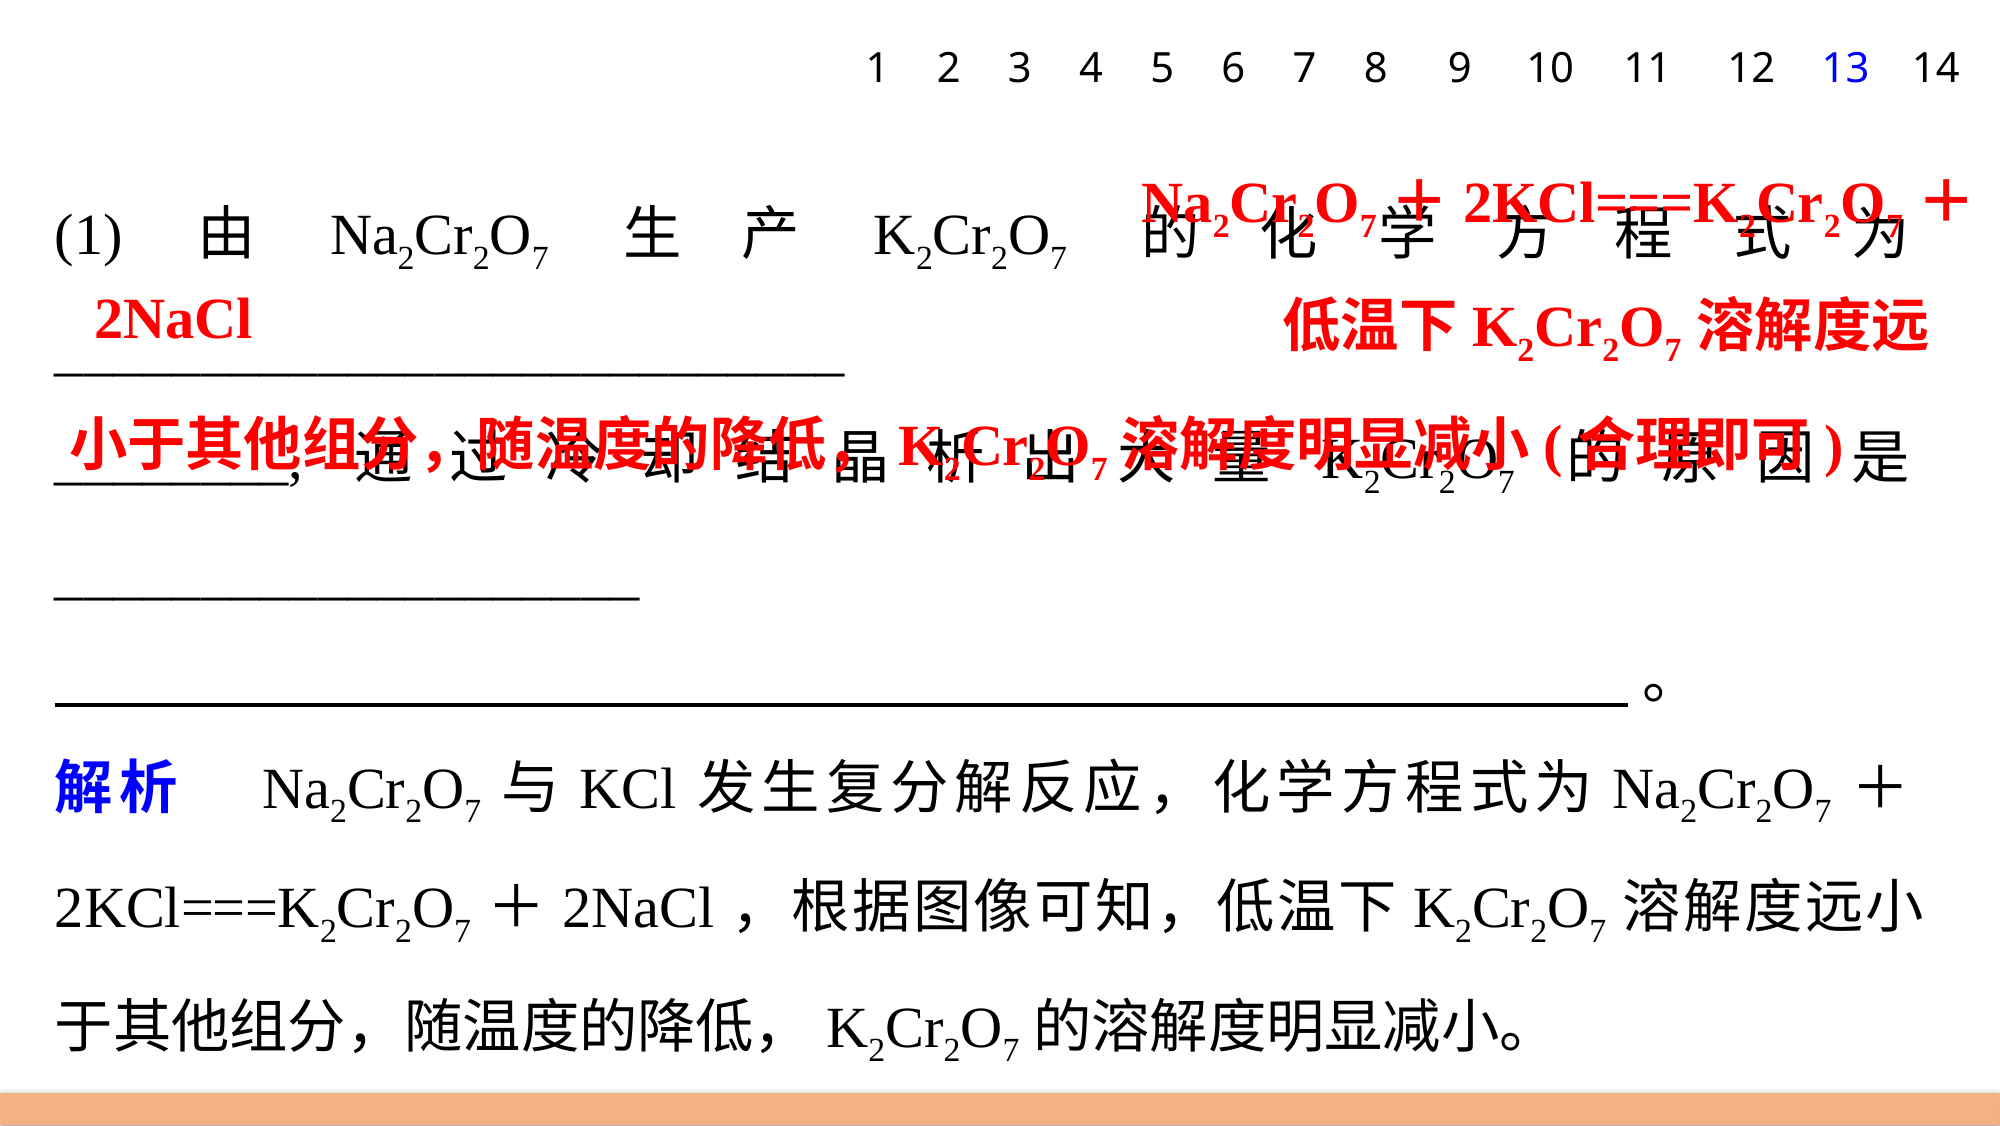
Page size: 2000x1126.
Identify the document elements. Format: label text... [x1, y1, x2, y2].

text_box 8 [1348, 18, 1408, 114]
text_box 14 [1901, 18, 1980, 114]
text_box 5 [1135, 18, 1195, 114]
text_box [0, 1092, 2000, 1126]
text_box 3 [992, 18, 1052, 114]
text_box 13 [1807, 18, 1890, 114]
text_box 12 [1703, 18, 1796, 114]
text_box 4 [1064, 18, 1124, 114]
text_box 9 [1419, 18, 1492, 114]
text_box 10 [1503, 18, 1595, 114]
text_box 2 [921, 18, 981, 114]
text_box (1)由Na2Cr2O7生产K2Cr2O7的化学方程式为___________________________ ________,通过冷却结晶析出大量K2Cr2O7的原因是____________________ 。 解析 Na2Cr2O7与KCl发生复分解反应，化学方程式为Na2Cr2O7＋2KCl===K2Cr2O7＋2NaCl，根据图像可知，低温下K2Cr2O7溶解度远小于其他组分，随温度的降低，K2Cr2O7的溶解度明显减小。 [40, 149, 1939, 1076]
text_box Na2Cr2O7＋2KCl===K2Cr2O7＋ [1126, 157, 1991, 252]
text_box 6 [1206, 18, 1266, 114]
text_box 低温下K2Cr2O7溶解度远小于其他组分，随温度的降低，K2Cr2O7溶解度明显减小(合理即可) [54, 240, 1945, 495]
text_box 7 [1277, 18, 1337, 114]
text_box 11 [1606, 18, 1692, 114]
text_box 1 [850, 18, 910, 114]
